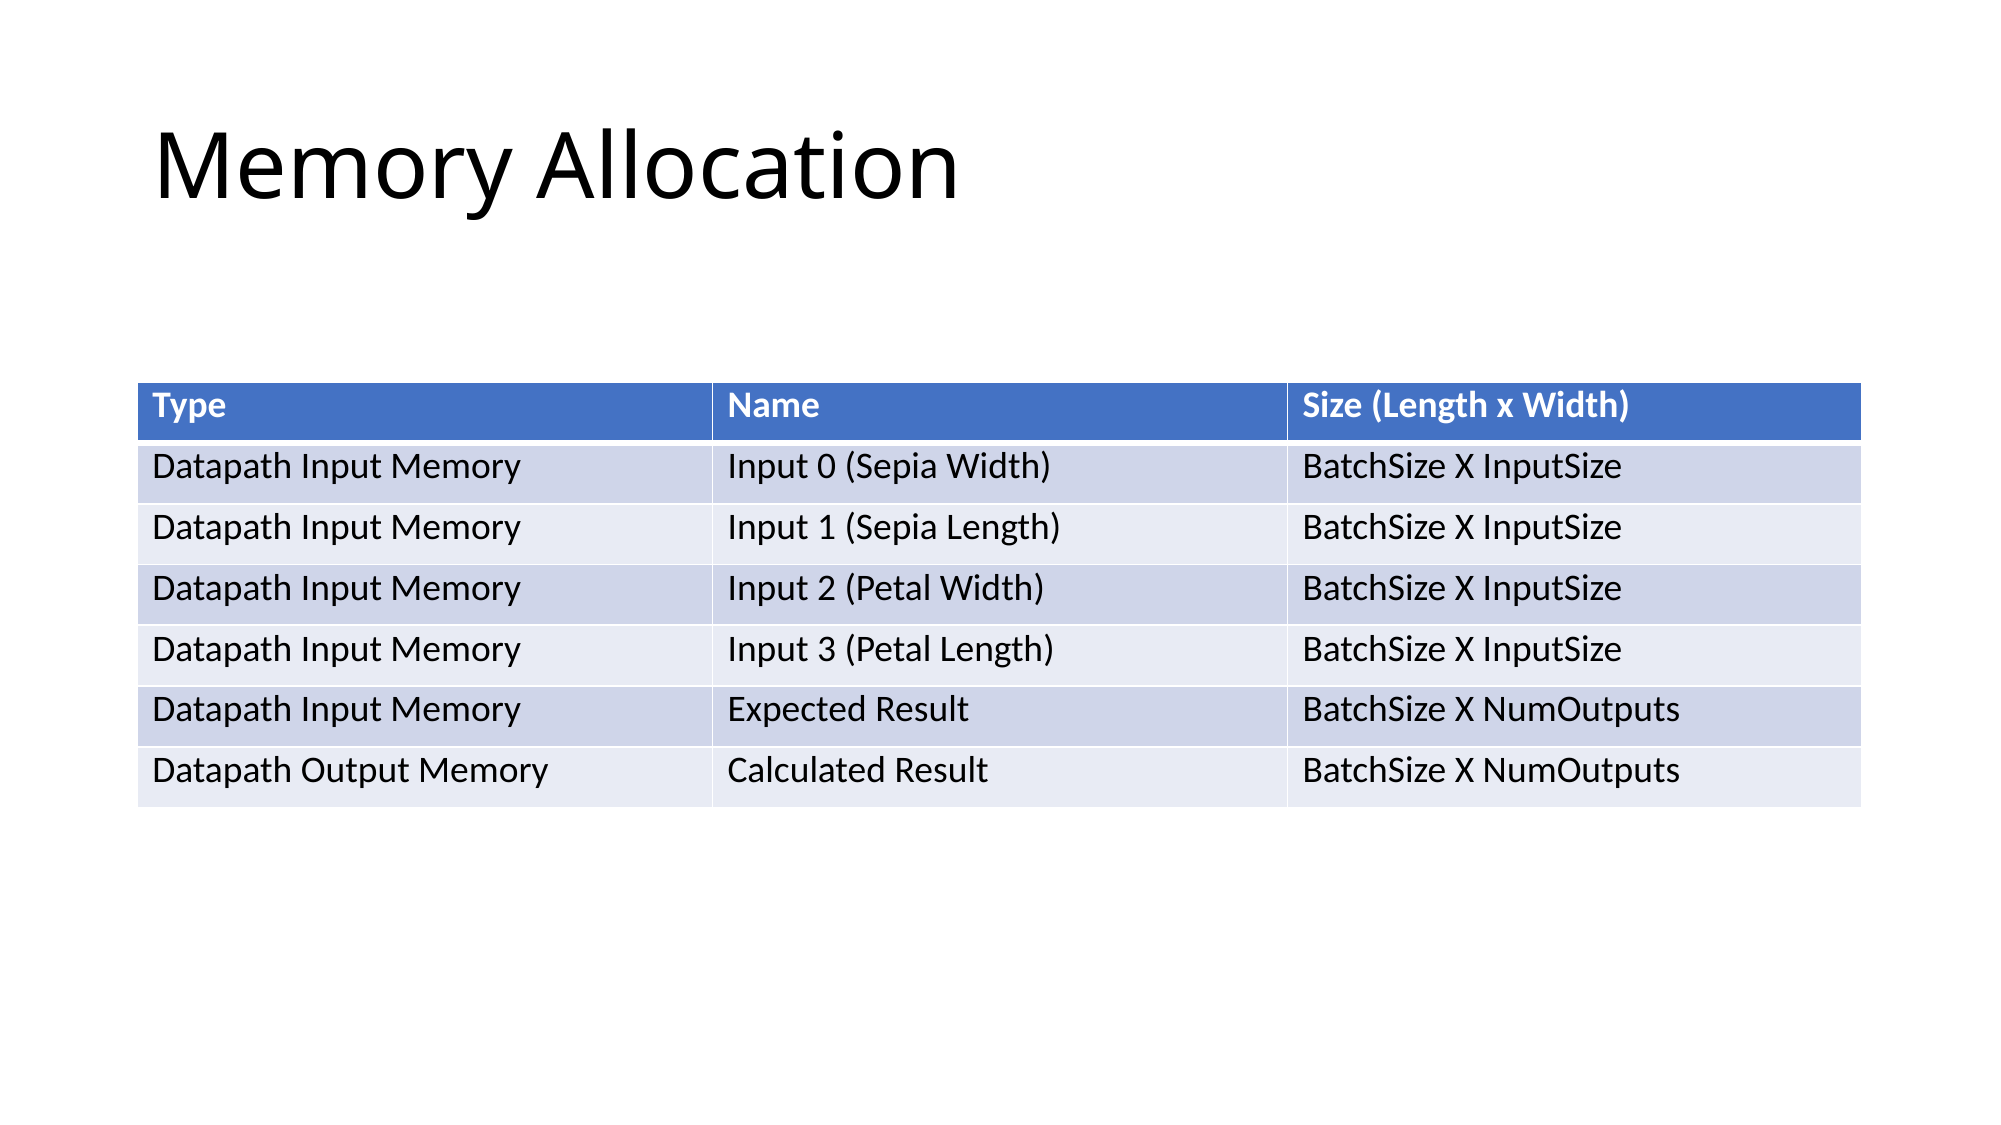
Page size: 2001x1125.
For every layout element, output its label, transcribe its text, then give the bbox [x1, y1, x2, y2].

table_cell Datapath Input Memory [138, 505, 712, 564]
table_cell Datapath Input Memory [138, 687, 712, 746]
table_header Size (Length x Width) [1288, 383, 1861, 440]
table_cell Input 1 (Sepia Length) [713, 505, 1287, 564]
table_cell Expected Result [713, 687, 1287, 746]
table_cell BatchSize X InputSize [1288, 505, 1861, 564]
table_cell BatchSize X InputSize [1288, 446, 1861, 503]
table_cell BatchSize X InputSize [1288, 626, 1861, 685]
table_header Type [138, 383, 712, 440]
table_cell Datapath Output Memory [138, 748, 712, 807]
table_cell Datapath Input Memory [138, 446, 712, 503]
table_header Name [713, 383, 1287, 440]
table_cell BatchSize X InputSize [1288, 565, 1861, 624]
table_cell Datapath Input Memory [138, 565, 712, 624]
table_cell Datapath Input Memory [138, 626, 712, 685]
table_cell Input 2 (Petal Width) [713, 565, 1287, 624]
table_cell BatchSize X NumOutputs [1288, 687, 1861, 746]
title Memory Allocation [137, 59, 1863, 278]
table_cell Input 3 (Petal Length) [713, 626, 1287, 685]
table_cell Input 0 (Sepia Width) [713, 446, 1287, 503]
table_cell BatchSize X NumOutputs [1288, 748, 1861, 807]
table_cell Calculated Result [713, 748, 1287, 807]
